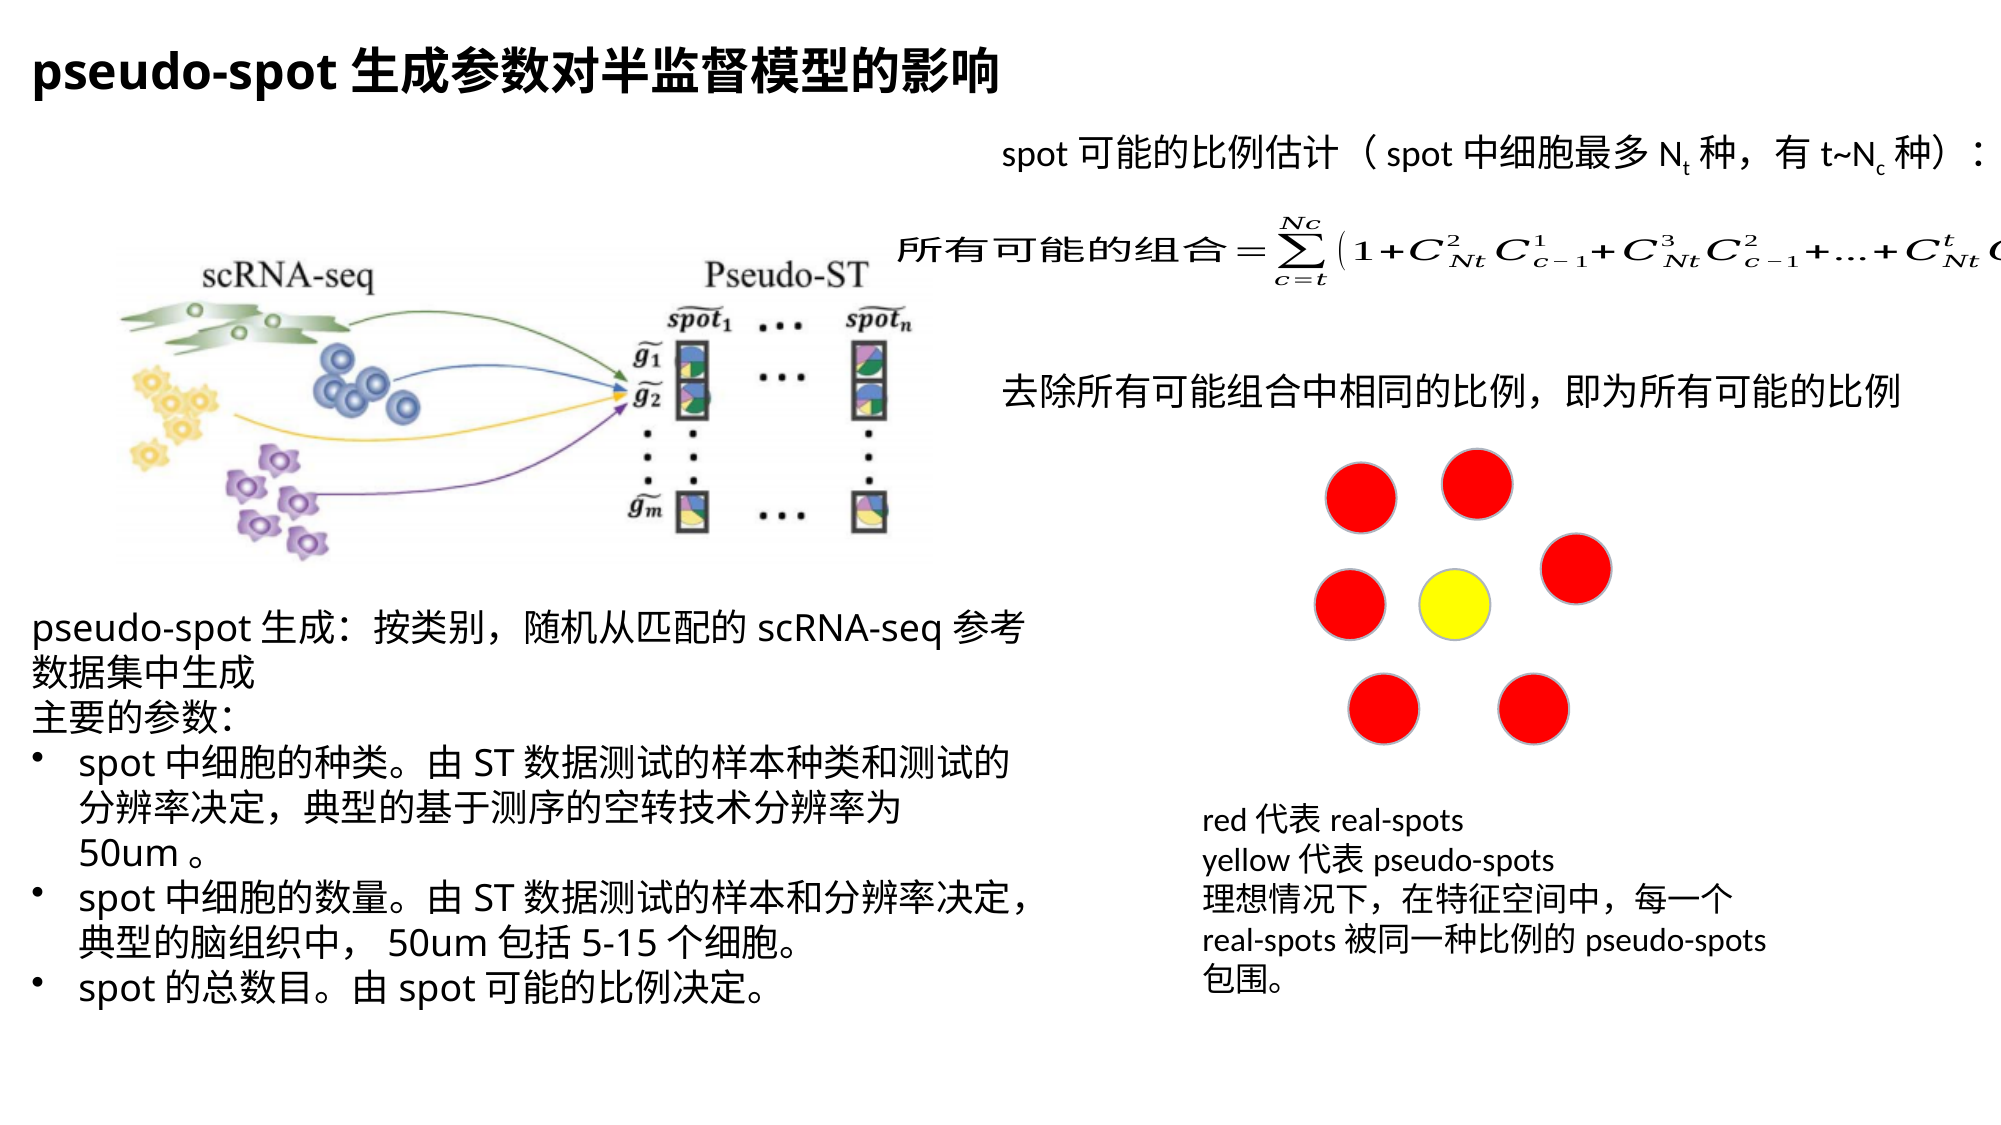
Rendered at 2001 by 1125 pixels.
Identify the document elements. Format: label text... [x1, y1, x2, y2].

text_box pseudo-spot生成参数对半监督模型的影响 [16, 31, 1271, 112]
text_box 去除所有可能组合中相同的比例，即为所有可能的比例 [986, 361, 2000, 421]
text_box [1497, 672, 1571, 746]
picture [105, 236, 934, 568]
text_box pseudo-spot生成：按类别，随机从匹配的scRNA-seq参考数据集中生成 主要的参数： spot中细胞的种类。由ST数据测试的样本种类和测试的分辨率决定，典型的基于测序的空转技术分辨率为50um。 spot中细胞的数量。由ST数据测试的样本和分辨率决定，典型的脑组织中，50um包括5-15个细胞。 spot的总数目。由spot可能的比例决定。 [16, 596, 1063, 1033]
text_box [1324, 461, 1398, 535]
text_box [1539, 532, 1613, 606]
text_box [1313, 568, 1387, 642]
text_box spot可能的比例估计（spot中细胞最多Nt种，有t~Nc种）： [986, 121, 2000, 201]
text_box red代表real-spots yellow代表pseudo-spots 理想情况下，在特征空间中，每一个real-spots被同一种比例的pseudo-spots包围。 [1187, 791, 1806, 1033]
text_box [1347, 672, 1421, 746]
text_box [1418, 568, 1492, 642]
text_box [1440, 447, 1514, 521]
